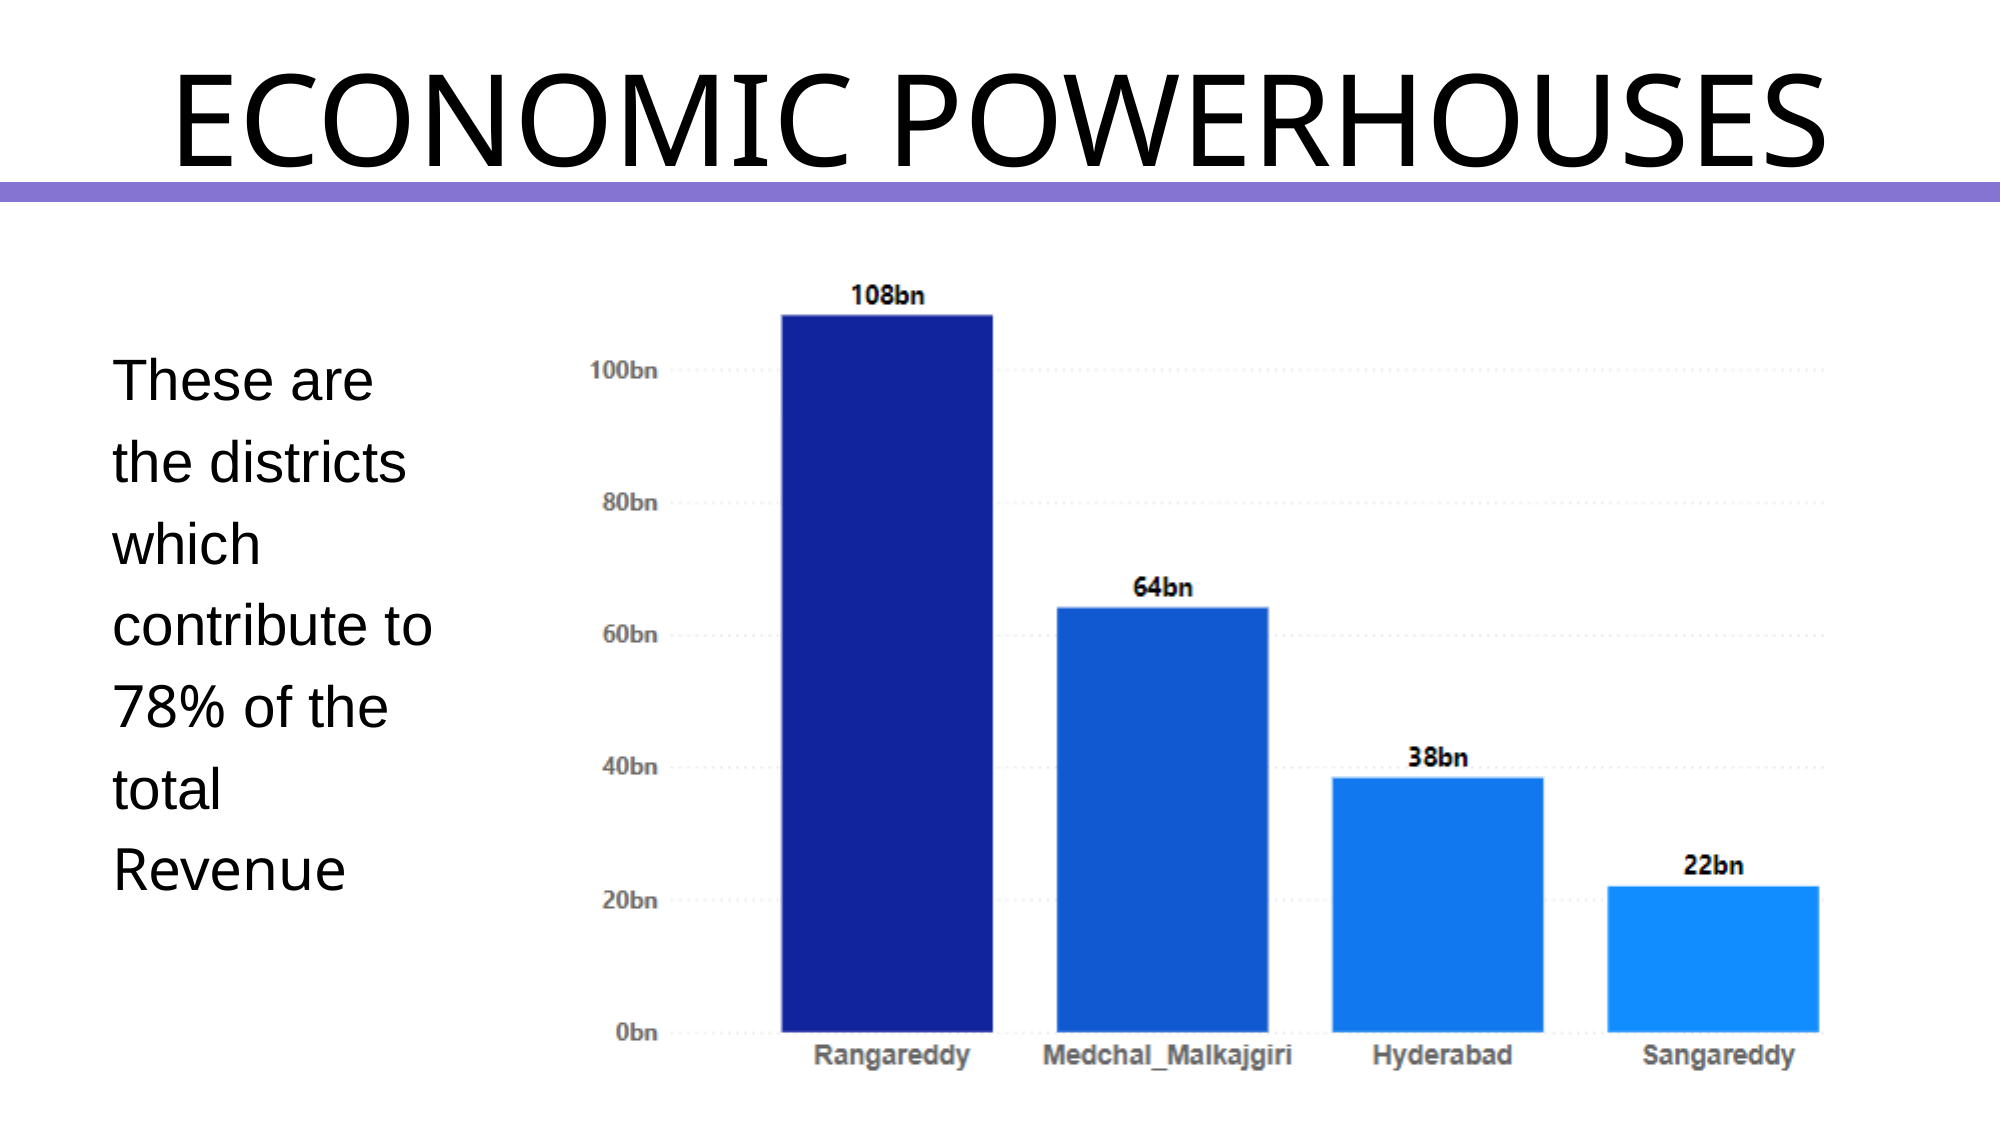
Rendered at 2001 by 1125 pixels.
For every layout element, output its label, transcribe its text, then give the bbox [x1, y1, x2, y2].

text_box [567, 271, 1830, 1089]
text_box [0, 182, 2000, 203]
text_box These are the districts which contribute to 78% of the total Revenue [112, 330, 469, 903]
text_box ECONOMIC POWERHOUSES [128, 12, 1872, 182]
